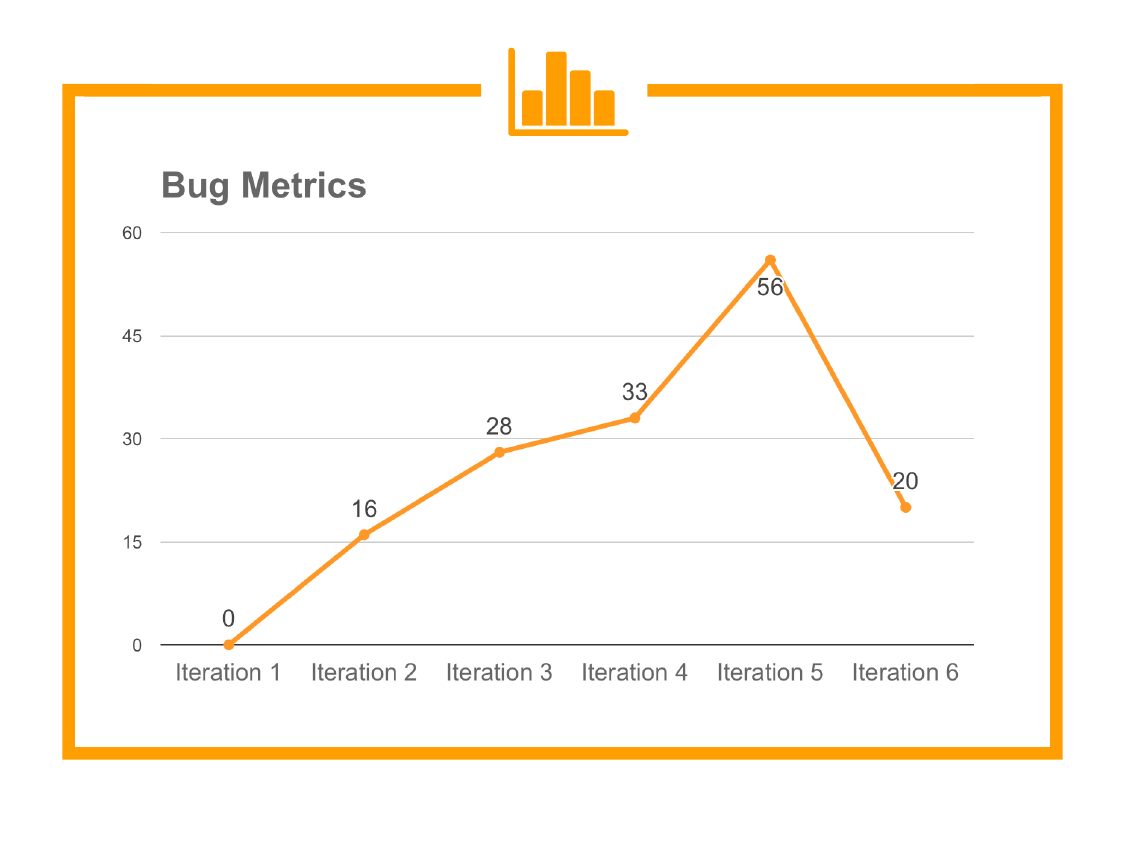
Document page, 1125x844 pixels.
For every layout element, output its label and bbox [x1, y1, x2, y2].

picture [105, 158, 1028, 715]
text_box [508, 47, 629, 137]
